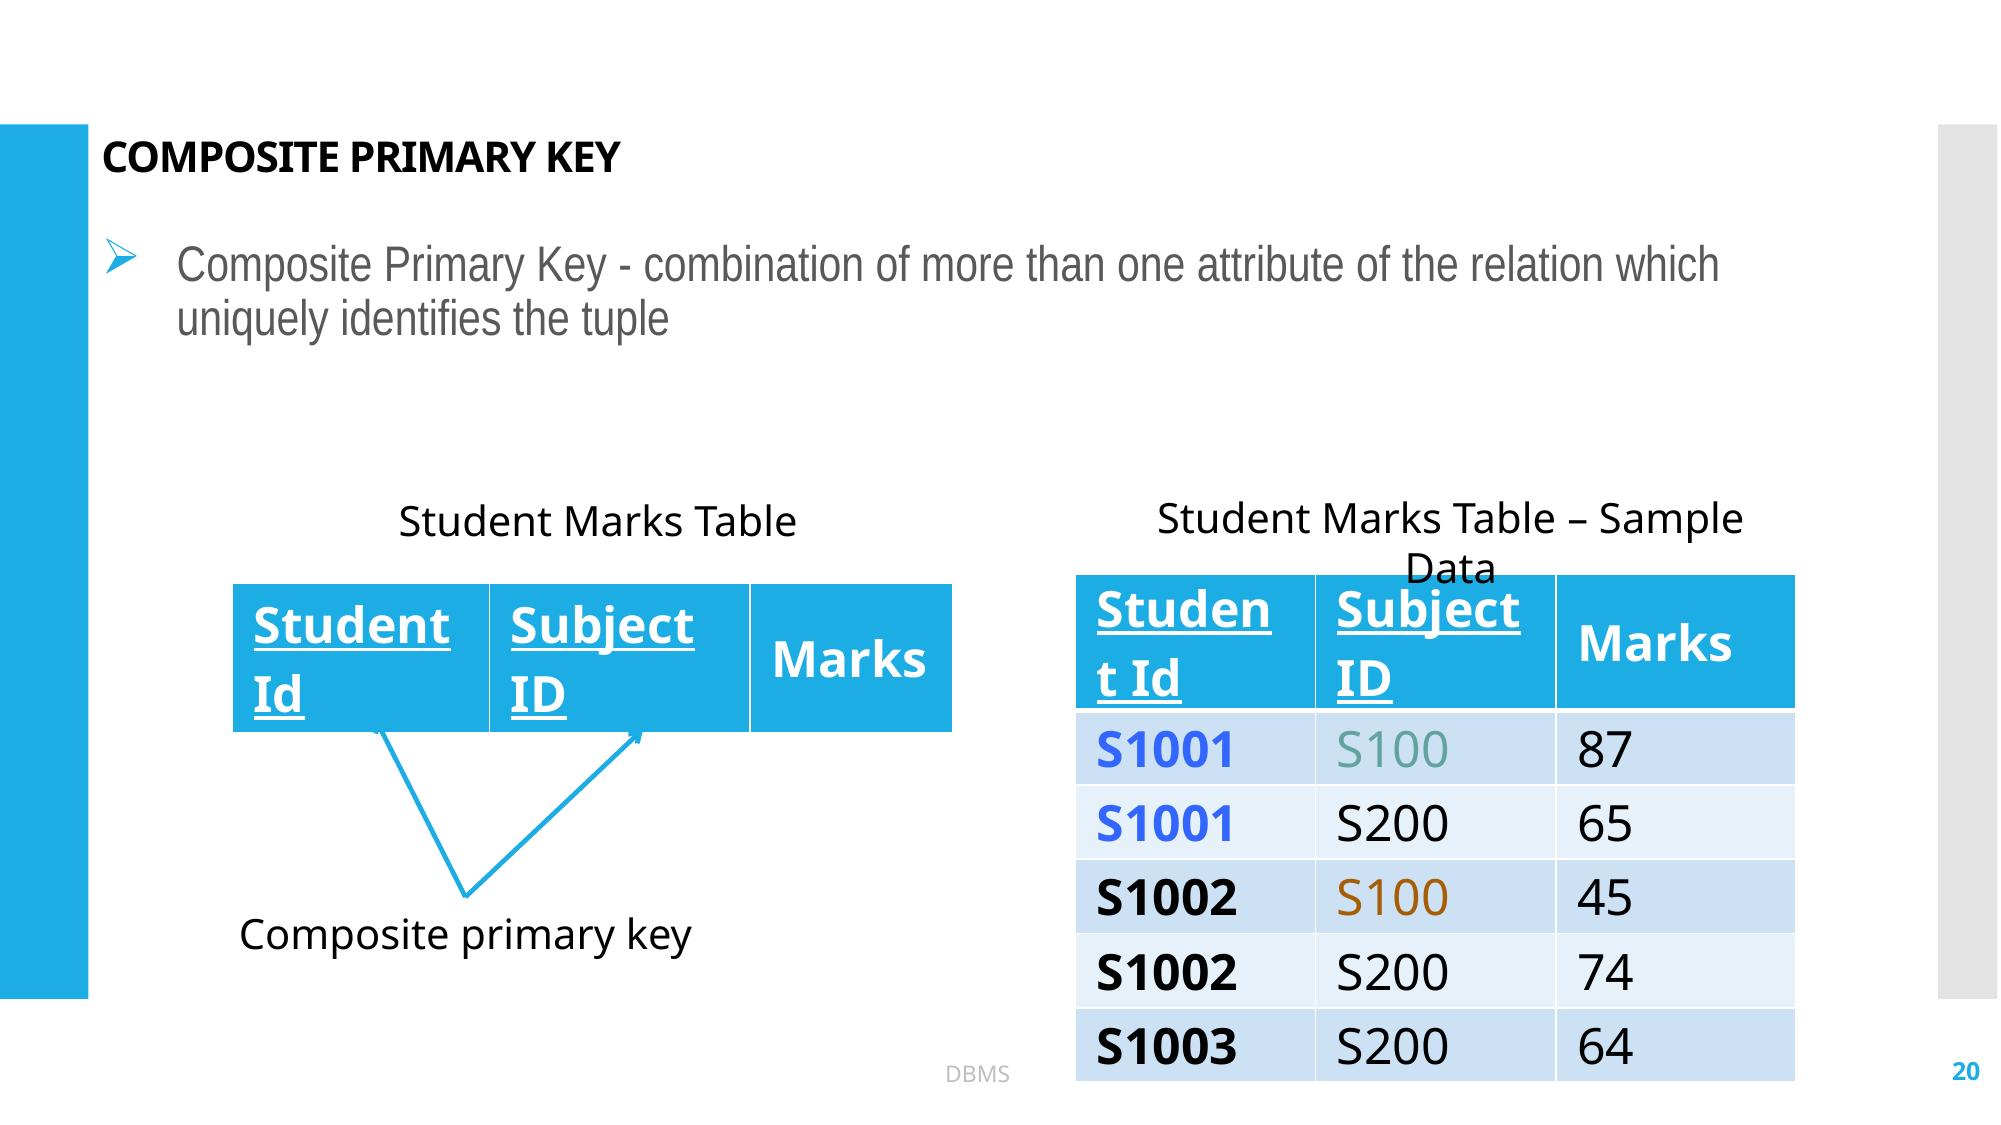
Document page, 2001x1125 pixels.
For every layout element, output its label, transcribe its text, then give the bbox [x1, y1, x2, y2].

table_cell S1002 [1076, 860, 1315, 933]
table_header Student Id [1076, 575, 1315, 708]
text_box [374, 717, 466, 898]
table_cell S100 [1316, 860, 1555, 933]
table_cell S1003 [1076, 1009, 1315, 1045]
text_box Composite primary key [203, 896, 727, 984]
table_cell S1002 [1076, 934, 1315, 1007]
table_header Marks [751, 584, 952, 732]
table_cell 65 [1557, 786, 1795, 858]
table_cell 64 [1557, 1009, 1795, 1081]
table_cell S200 [1316, 786, 1555, 858]
list Composite Primary Key - combination of more than one attribute of the relation which uniquely identifies the tuple [86, 231, 1830, 1036]
text_box Student Marks Table [362, 484, 834, 564]
table_header Marks [1557, 575, 1795, 708]
text_box Student Marks Table – Sample Data [1099, 484, 1802, 564]
table_cell S100 [1316, 713, 1555, 784]
table_header Subject ID [1316, 575, 1555, 708]
title COMPOSITE PRIMARY KEY [86, 128, 1653, 189]
table_header Subject ID [490, 584, 749, 732]
table_cell 45 [1557, 860, 1795, 933]
table_cell S1001 [1076, 713, 1315, 784]
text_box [465, 728, 644, 898]
table_cell S200 [1316, 934, 1555, 1007]
table_cell S1001 [1076, 786, 1315, 858]
footer DBMS [493, 1045, 1463, 1106]
table_cell S200 [1316, 1009, 1555, 1081]
slide_number 20 [1744, 1042, 1996, 1103]
table_cell 74 [1557, 934, 1795, 1007]
table_header Student Id [233, 584, 489, 732]
table_cell 87 [1557, 713, 1795, 784]
